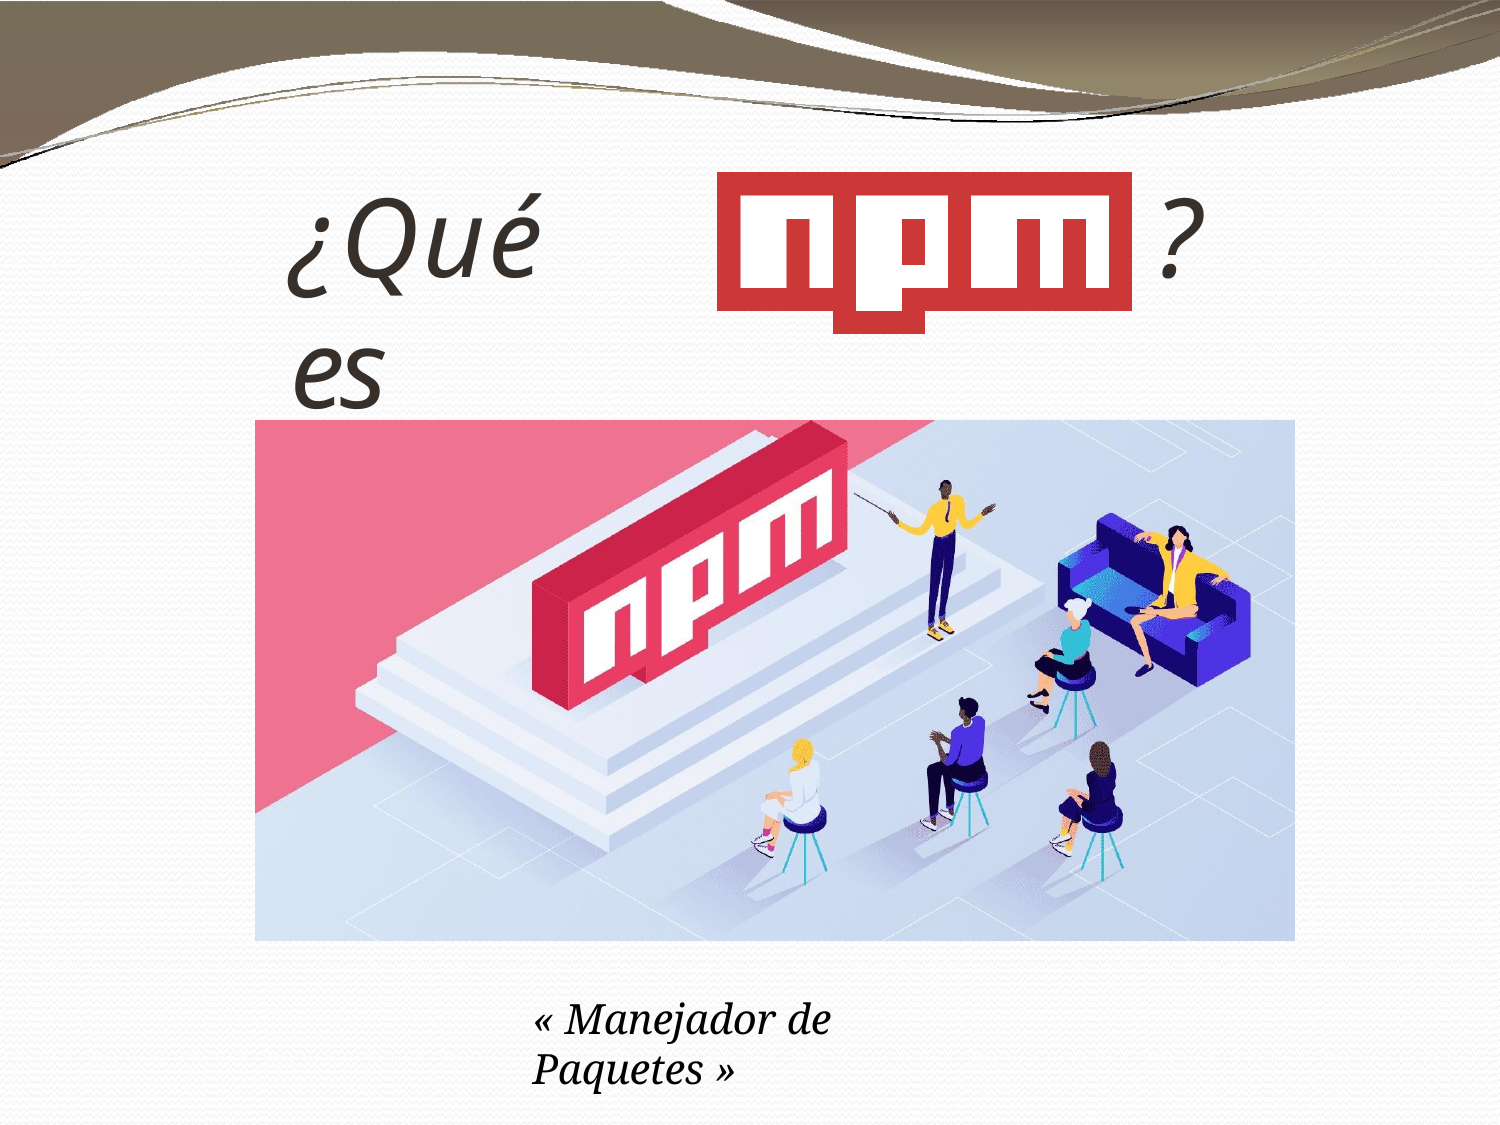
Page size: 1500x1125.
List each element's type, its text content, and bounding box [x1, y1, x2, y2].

text_box ? [1152, 177, 1212, 300]
text_box « Manejador de Paquetes » [530, 991, 1006, 1093]
picture [0, 0, 1500, 1125]
title ¿Qué es [288, 177, 662, 419]
